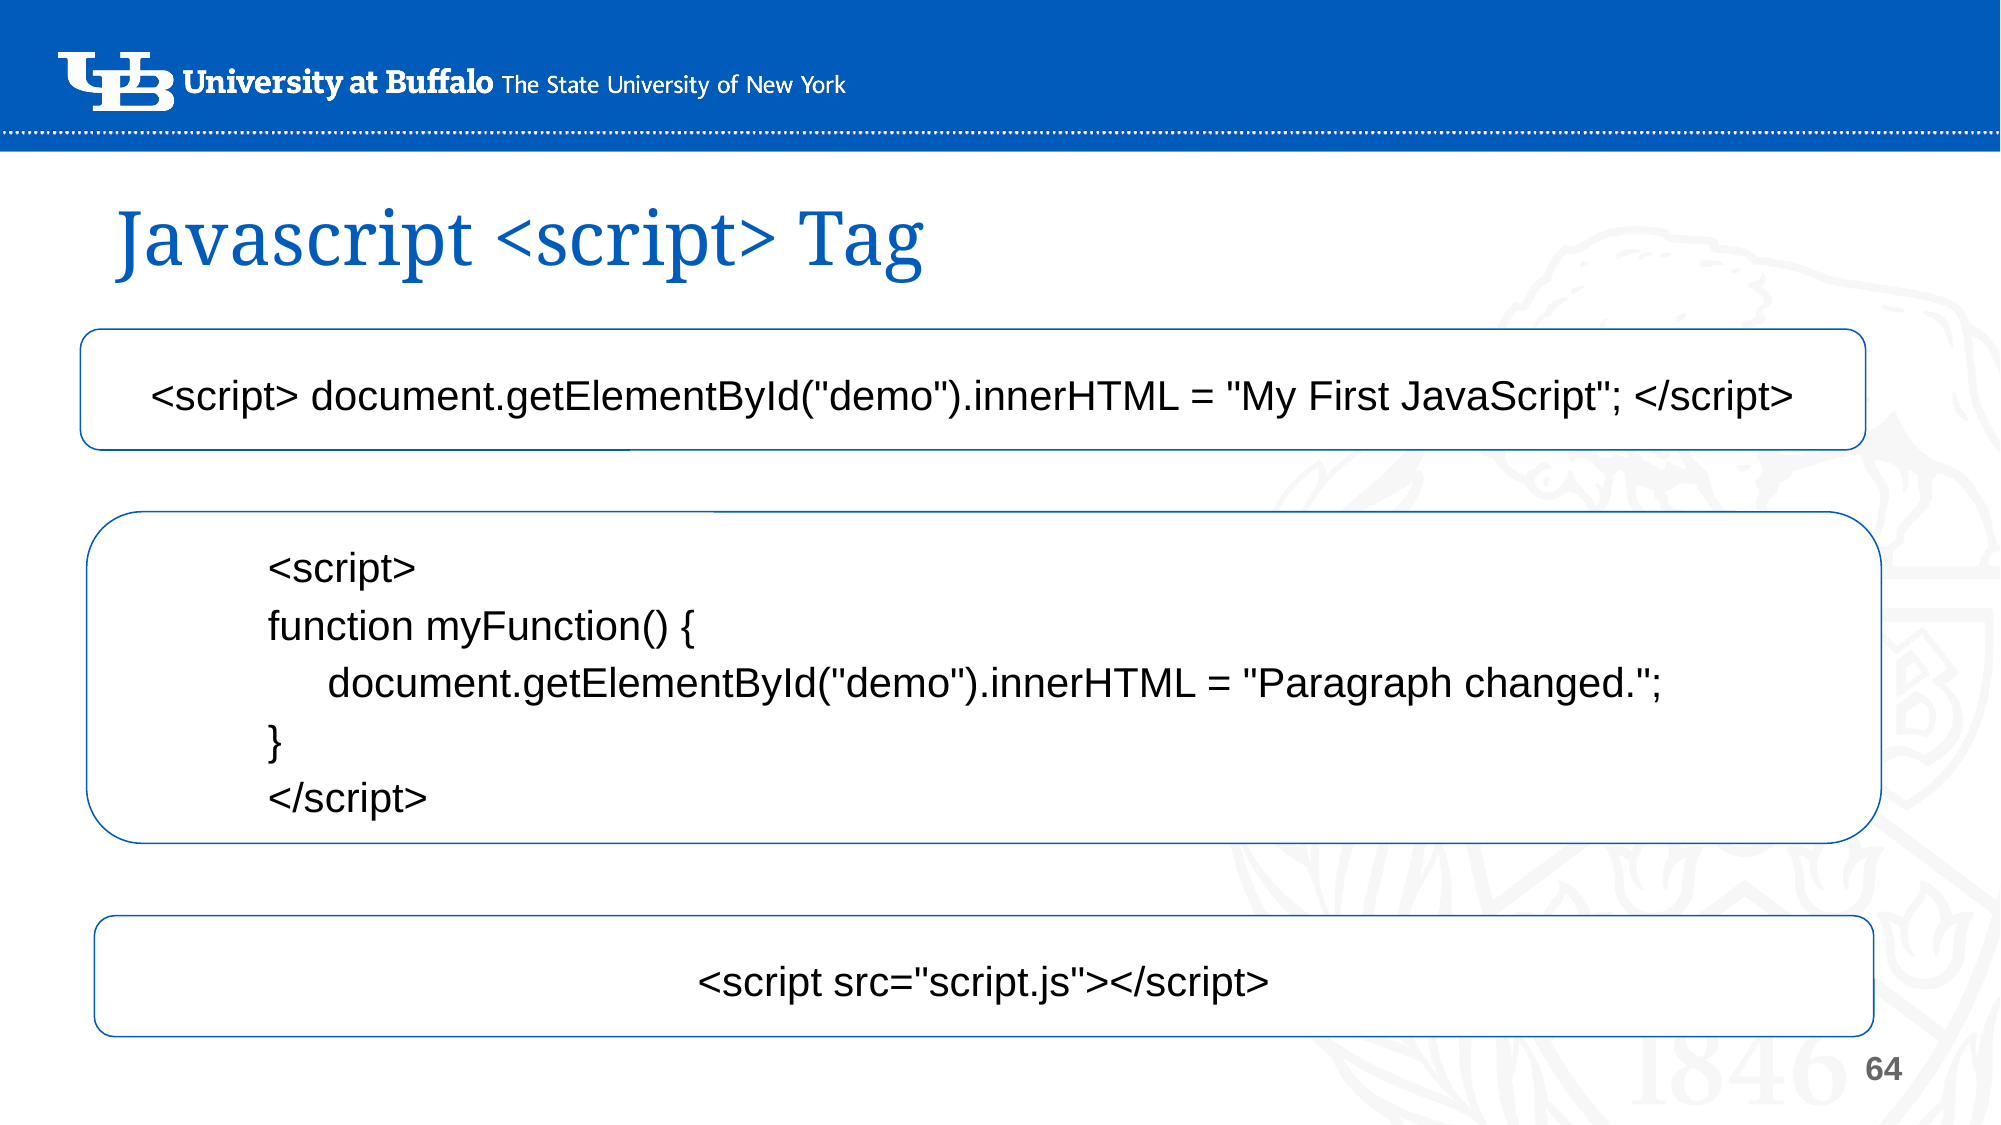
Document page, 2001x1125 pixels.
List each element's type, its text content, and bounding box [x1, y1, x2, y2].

text_box <script src="script.js"></script> [94, 915, 1874, 1037]
text_box <script> function myFunction() { document.getElementById("demo").innerHTML = "Paragraph changed."; } </script> [86, 511, 1882, 844]
picture [0, 0, 2001, 1125]
footer ‹#› [1242, 1036, 1918, 1097]
text_box <script> document.getElementById("demo").innerHTML = "My First JavaScript"; </script> [80, 329, 1866, 451]
text_box Javascript <script> Tag [101, 185, 1132, 297]
